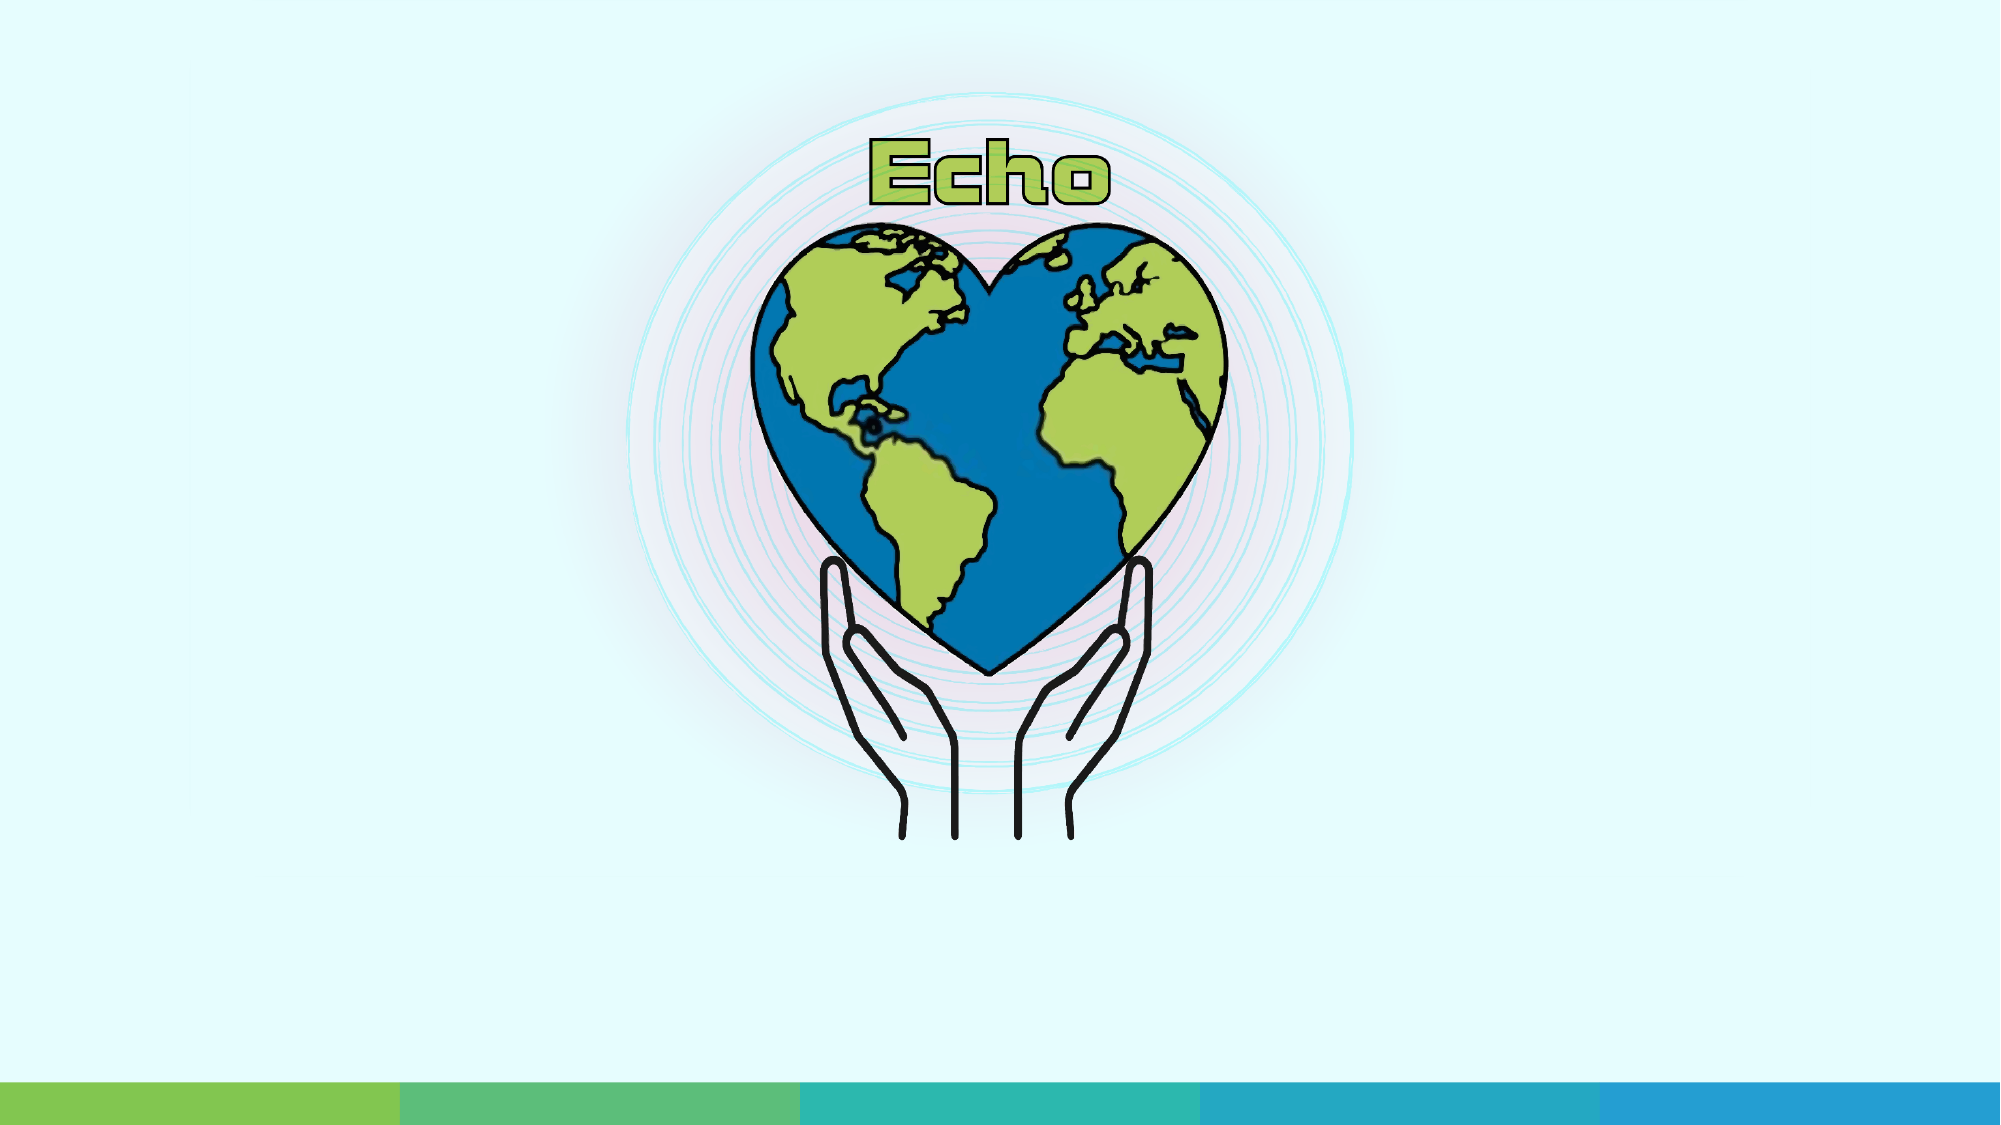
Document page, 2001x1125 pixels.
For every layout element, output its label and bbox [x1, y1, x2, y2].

picture [189, 0, 1811, 877]
